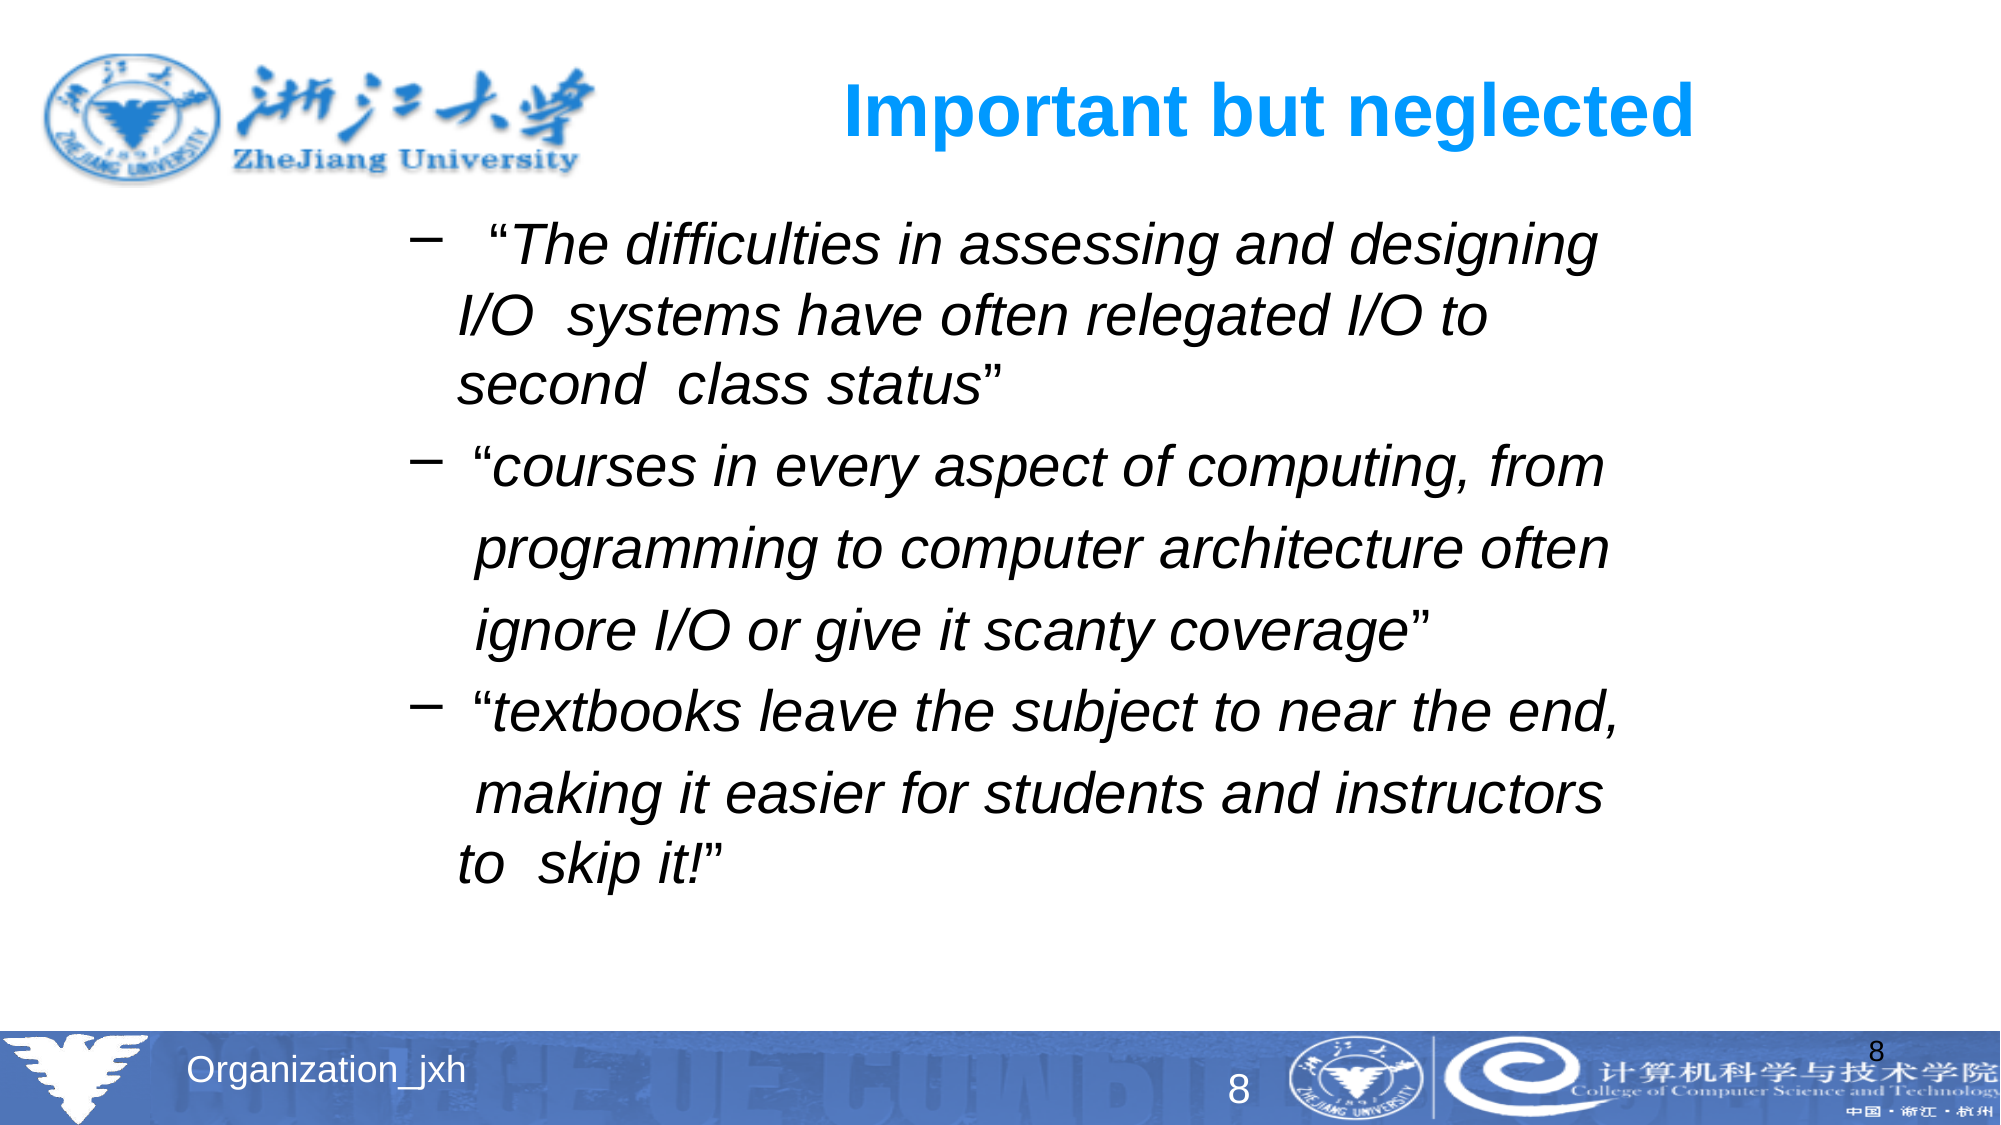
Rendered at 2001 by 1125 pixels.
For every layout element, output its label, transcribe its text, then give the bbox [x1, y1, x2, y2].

picture [0, 1031, 2000, 1125]
list “The difficulties in assessing and designing I/O systems have often relegated I/O to second class status” “courses in every aspect of computing, from programming to computer architecture often ignore I/O or give it scanty coverage” “textbooks leave the subject to near the end, making it easier for students and instructors to skip it!” [320, 198, 1671, 982]
title Important but neglected [624, 13, 1916, 200]
picture [31, 46, 604, 188]
slide_number 8 [1433, 1024, 1901, 1103]
